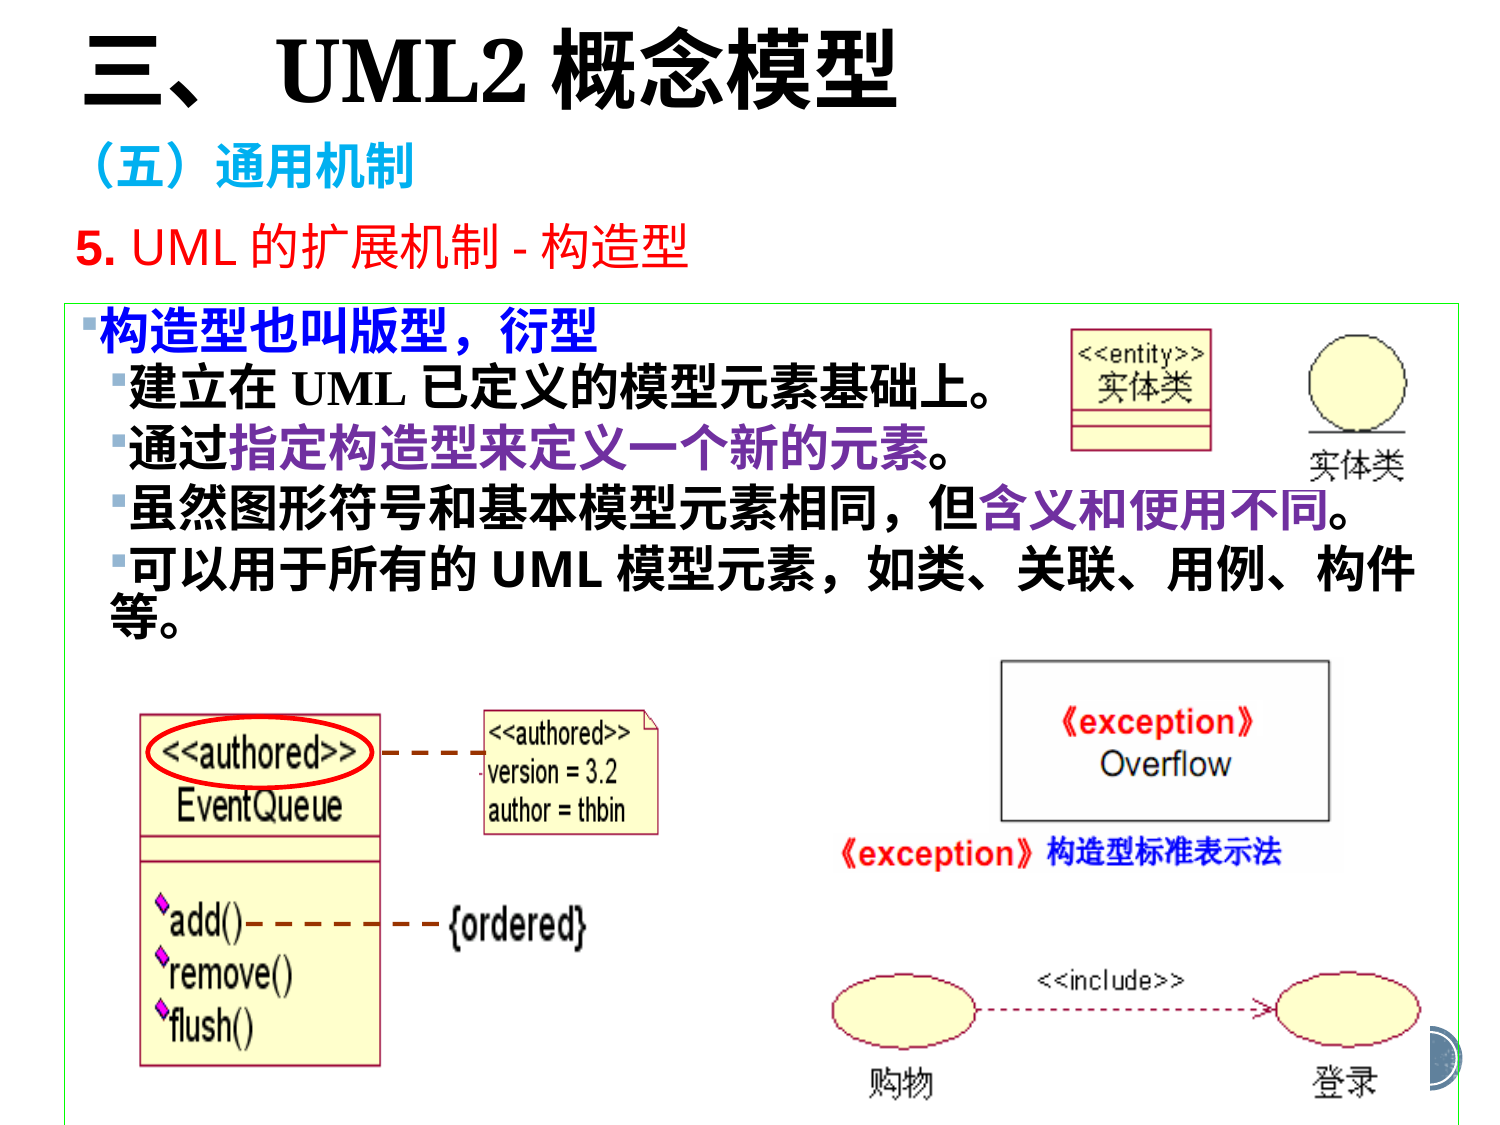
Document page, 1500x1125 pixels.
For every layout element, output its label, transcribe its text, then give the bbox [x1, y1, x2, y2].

text_box 5. UML的扩展机制-构造型 [60, 208, 716, 283]
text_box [139, 706, 661, 1070]
picture [135, 705, 389, 1072]
text_box 三、UML2概念模型 [64, 16, 1340, 129]
list 构造型也叫版型，衍型 建立在UML已定义的模型元素基础上。 通过指定构造型来定义一个新的元素。 虽然图形符号和基本模型元素相同，但含义和使用不同。 可以用于所有的UML模型元素，如类、关联、用例、构件等。 [64, 303, 1459, 1125]
picture [820, 953, 1430, 1111]
picture [832, 657, 1344, 883]
text_box （五）通用机制 [50, 129, 1353, 209]
picture [1045, 315, 1424, 490]
